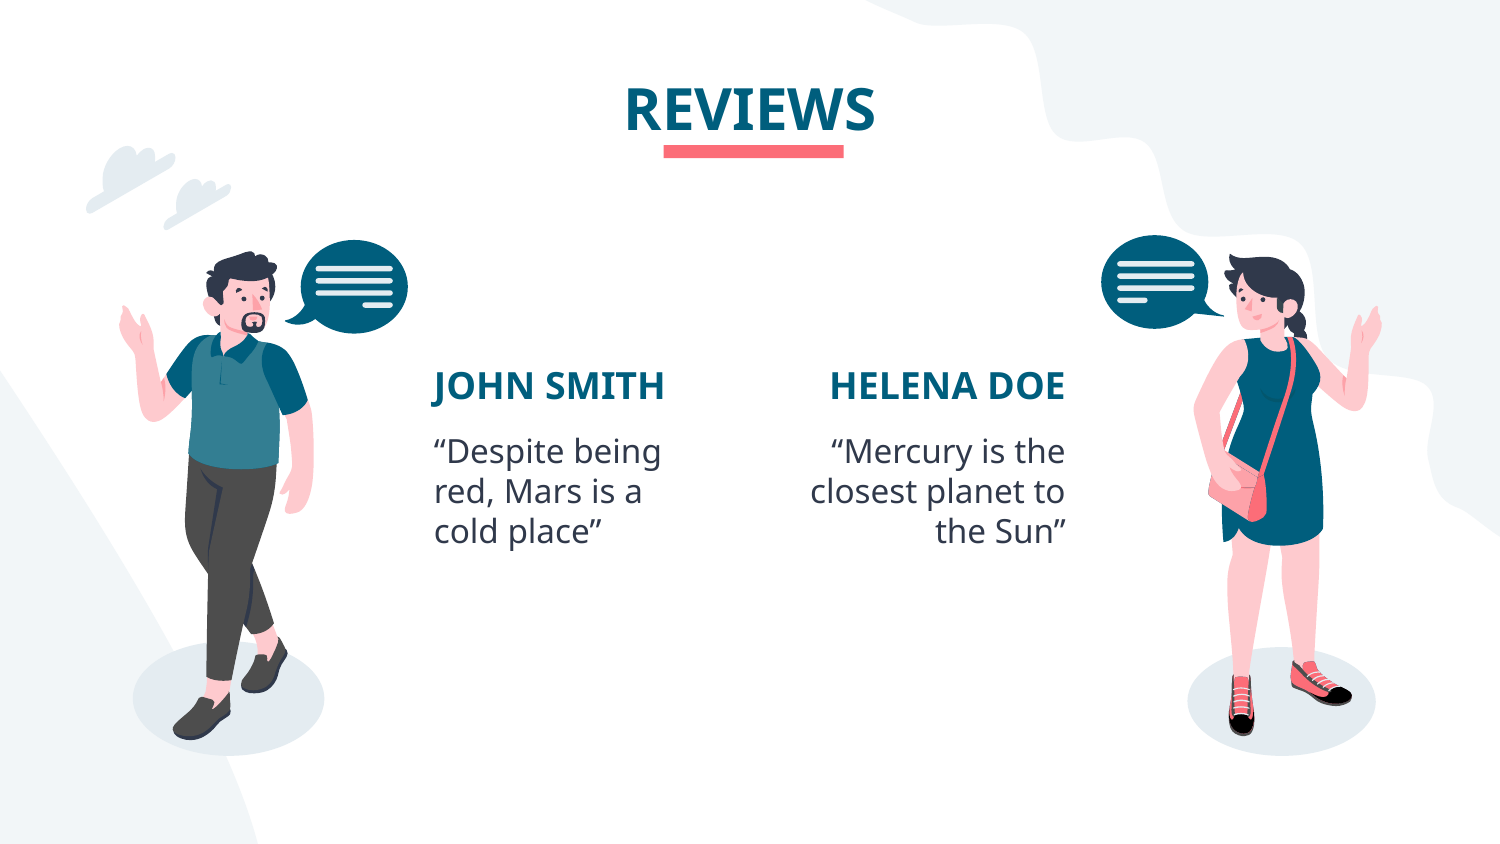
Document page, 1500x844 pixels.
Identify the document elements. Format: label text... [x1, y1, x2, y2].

subtitle HELENA DOE [769, 363, 1081, 406]
title REVIEWS [117, 56, 1383, 151]
subtitle JOHN SMITH [418, 363, 731, 406]
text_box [1100, 234, 1383, 757]
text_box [85, 145, 409, 757]
text_box [663, 145, 844, 159]
subtitle “Despite being red, Mars is a cold place” [418, 416, 710, 565]
subtitle “Mercury is the closest planet to the Sun” [790, 416, 1082, 565]
